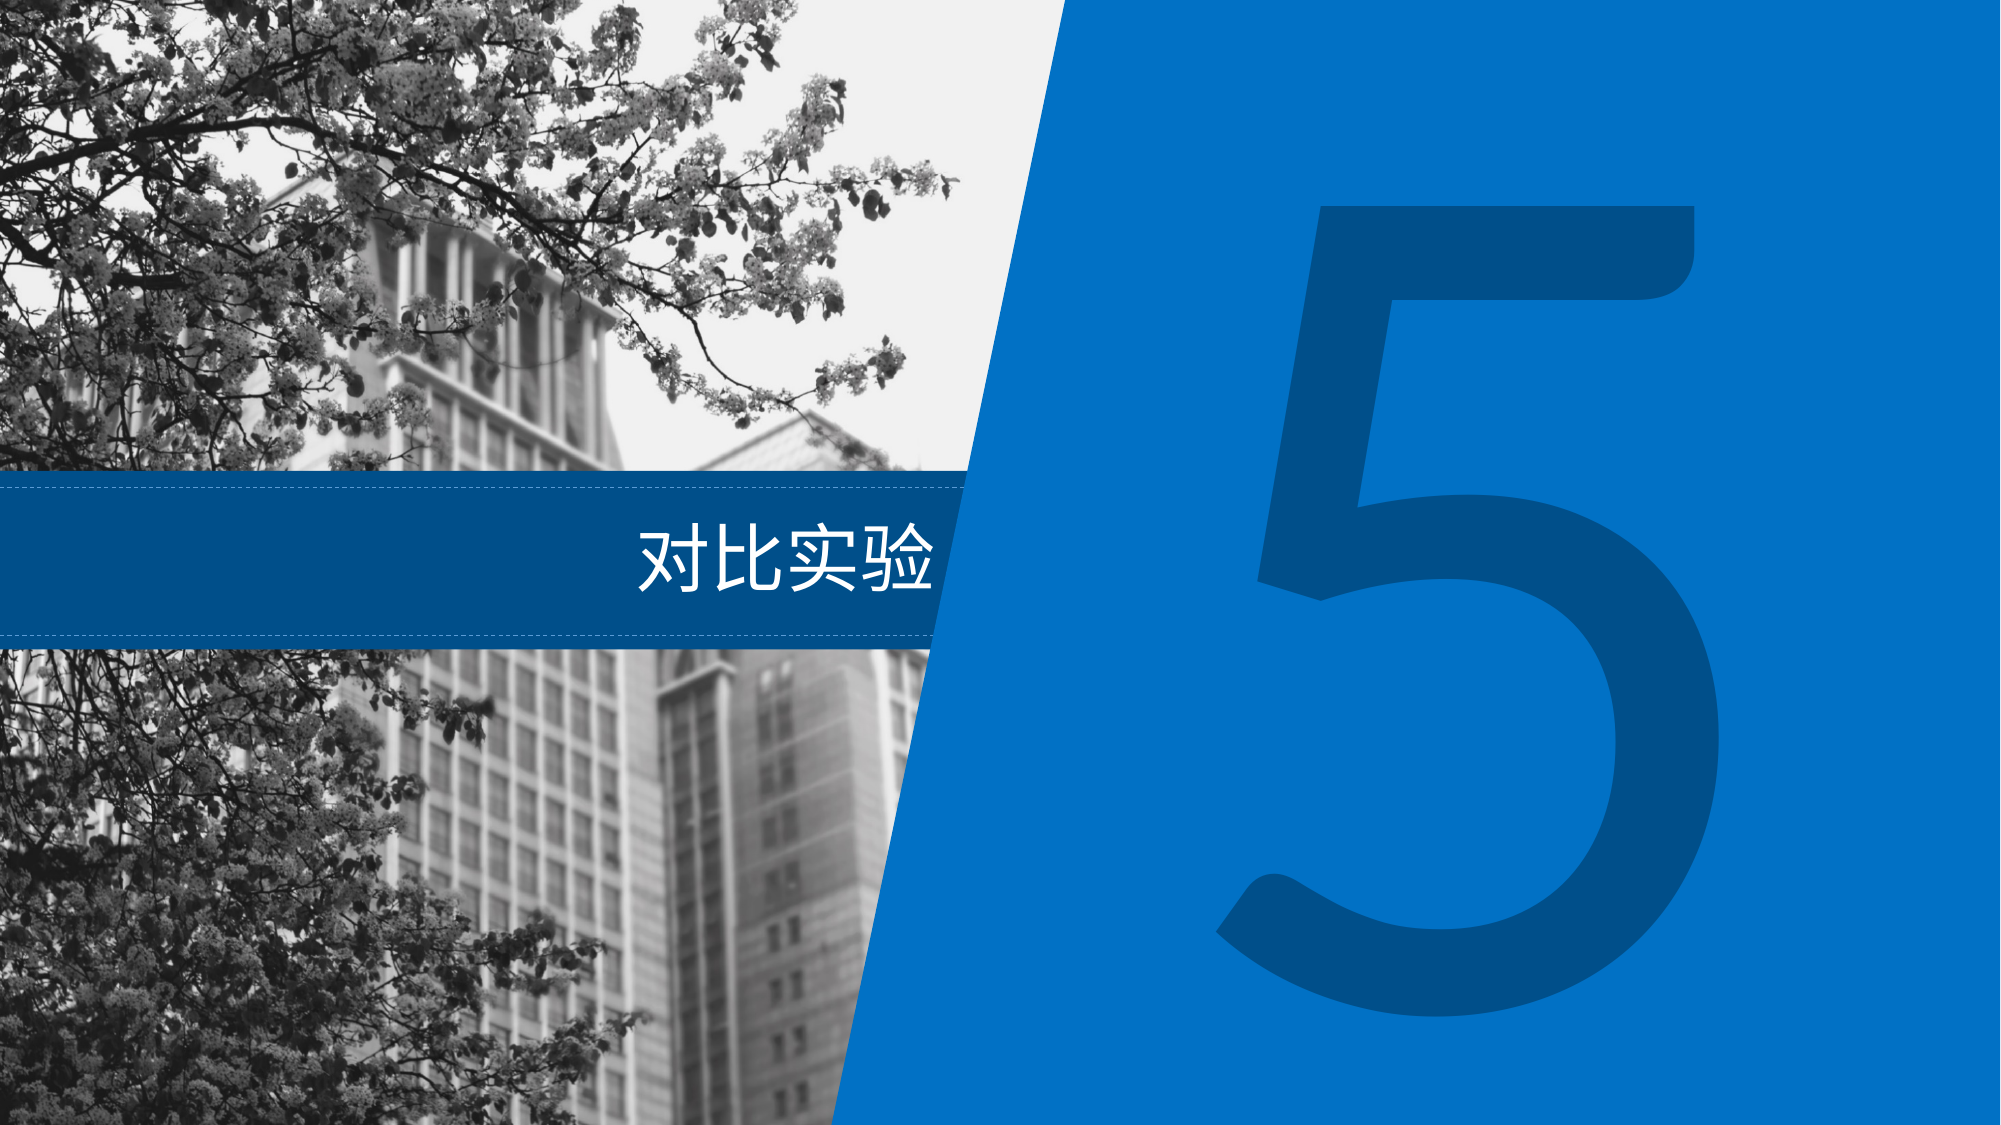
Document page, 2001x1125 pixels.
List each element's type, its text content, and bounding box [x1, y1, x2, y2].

picture [0, 0, 1064, 470]
picture [0, 650, 929, 1125]
title 对比实验 [2, 488, 951, 636]
text_box 5 [1144, 0, 1808, 1125]
